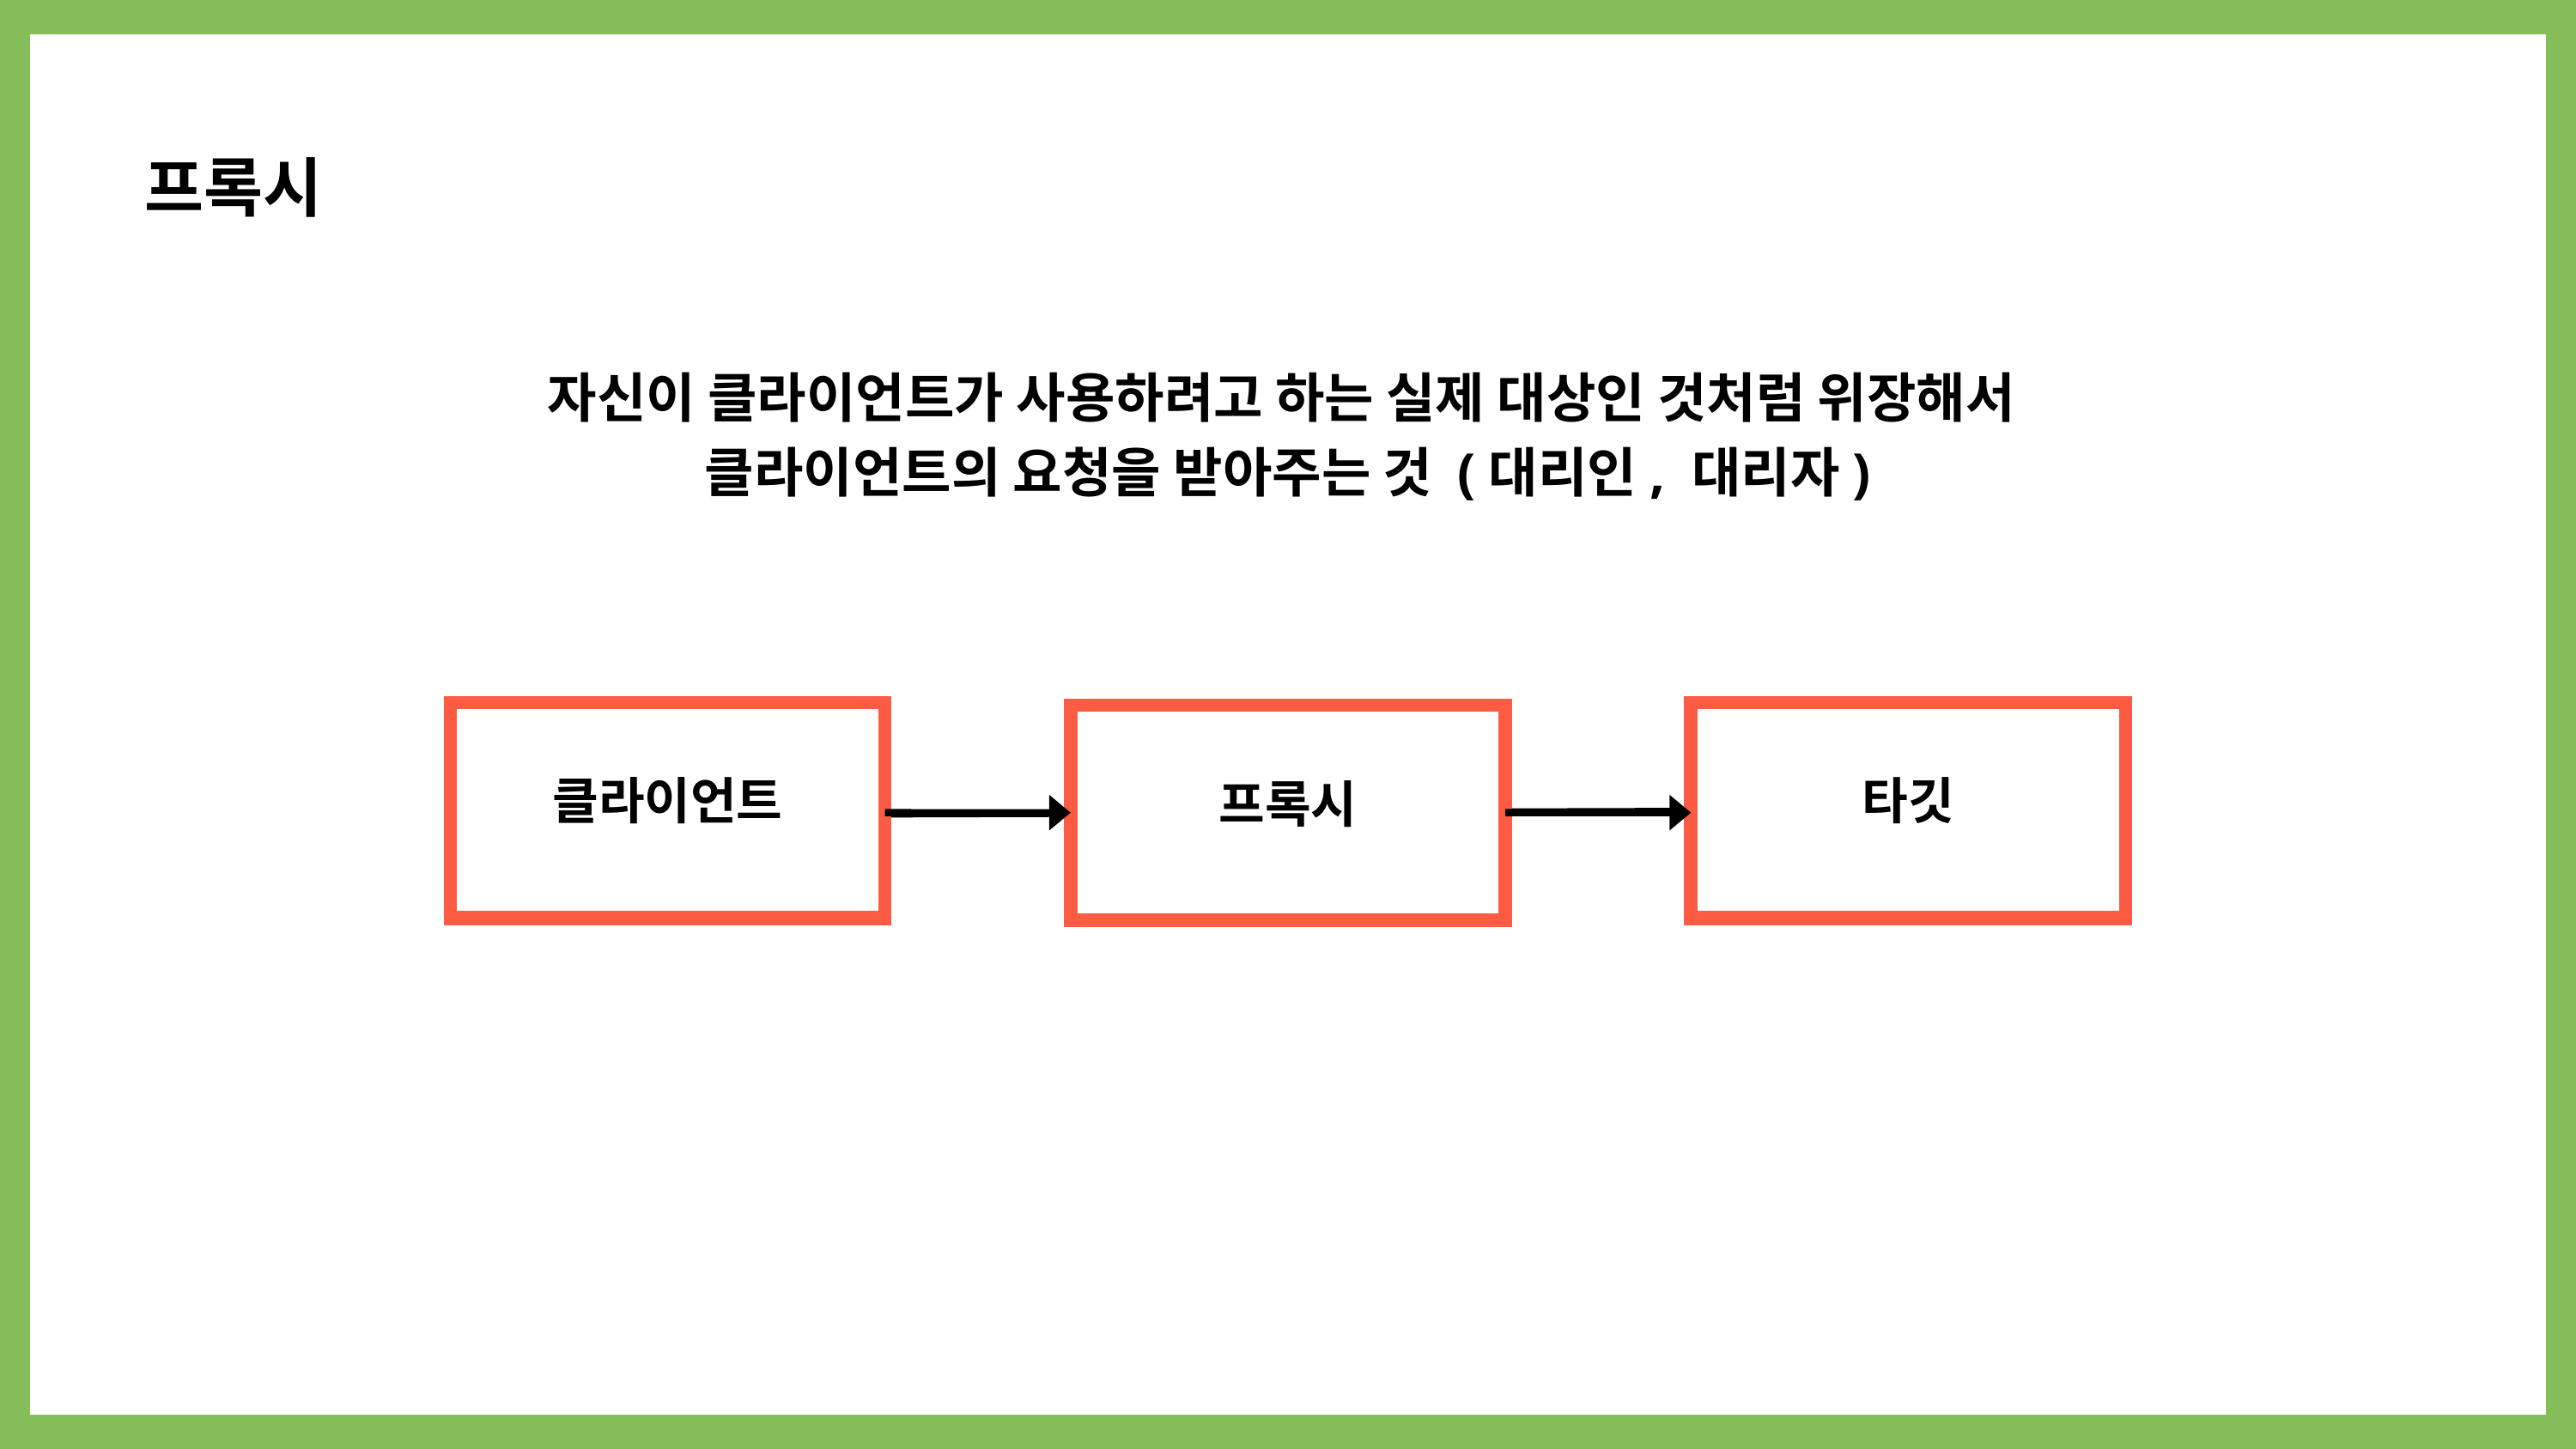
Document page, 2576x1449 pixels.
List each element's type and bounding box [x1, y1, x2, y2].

text_box [450, 702, 2126, 920]
text_box [29, 33, 2547, 1416]
